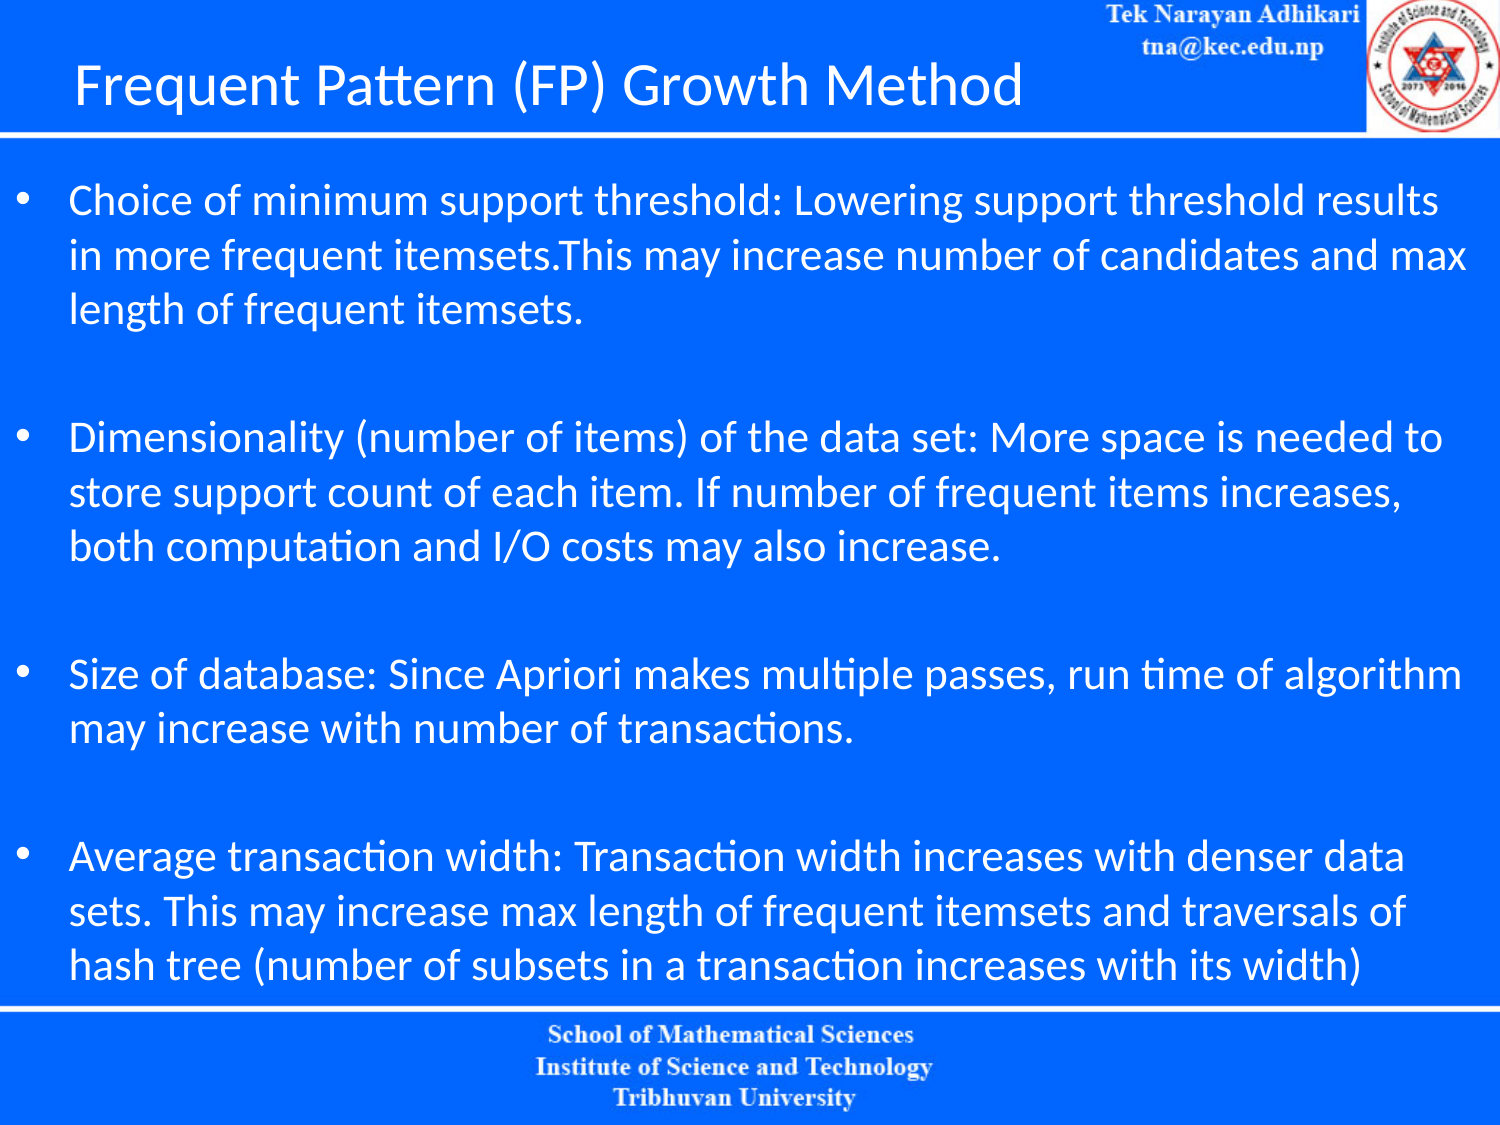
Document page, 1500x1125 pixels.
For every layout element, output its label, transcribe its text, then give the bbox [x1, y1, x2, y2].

list Choice of minimum support threshold: Lowering support threshold results in more frequent itemsets.This may increase number of candidates and max length of frequent itemsets. Dimensionality (number of items) of the data set: More space is needed to store support count of each item. If number of frequent items increases, both computation and I/O costs may also increase. Size of database: Since Apriori makes multiple passes, run time of algorithm may increase with number of transactions. Average transaction width: Transaction width increases with denser data sets. This may increase max length of frequent itemsets and traversals of hash tree (number of subsets in a transaction increases with its width) [0, 162, 1500, 1000]
title Frequent Pattern (FP) Growth Method [0, 12, 1100, 150]
picture [0, 1000, 1500, 1125]
picture [0, 0, 1500, 162]
